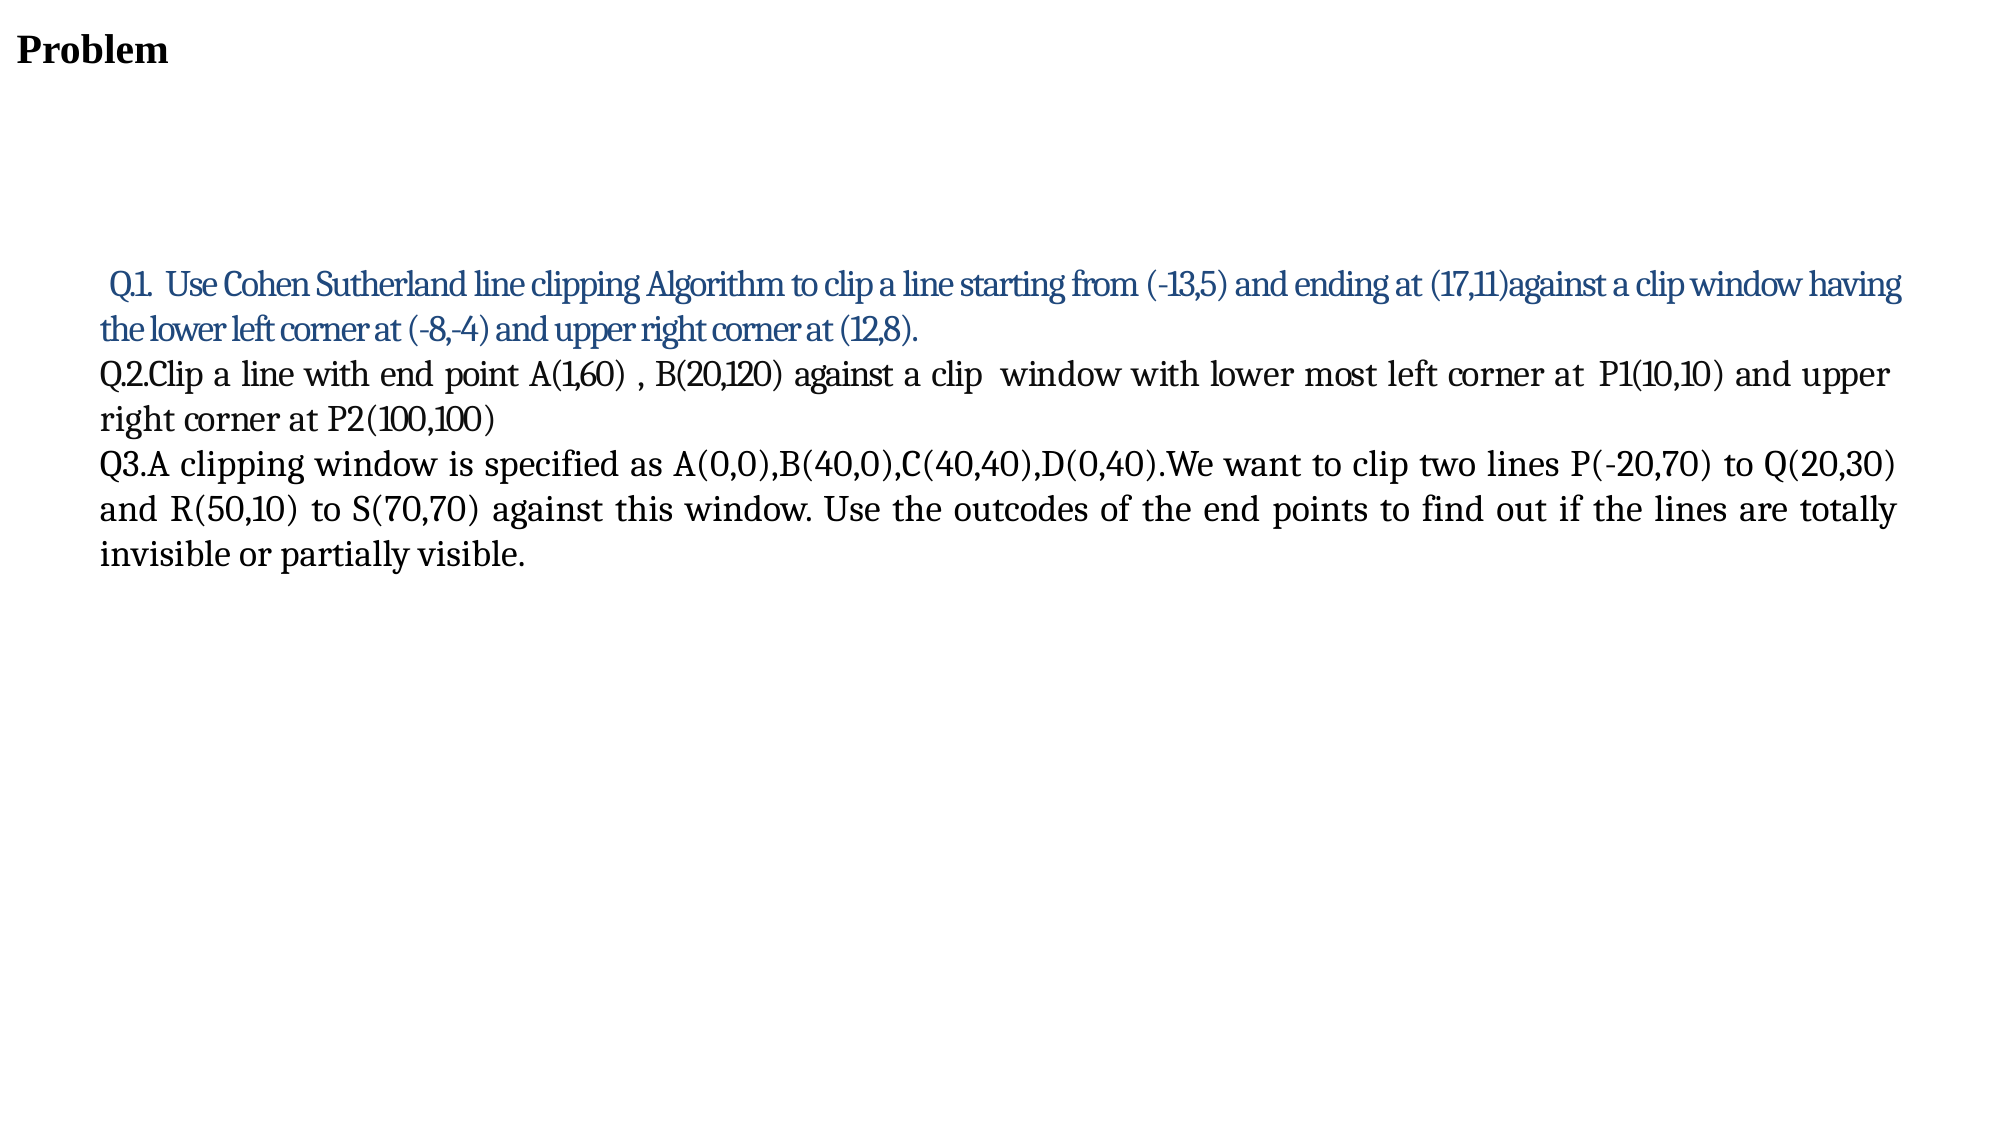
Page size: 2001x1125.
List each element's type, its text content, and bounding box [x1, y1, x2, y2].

list Q.1. Use Cohen Sutherland line clipping Algorithm to clip a line starting from (-13,5) and ending at (17,11)against a clip window having the lower left corner at (-8,-4) and upper right corner at (12,8). Q.2.Clip a line with end point A(1,60) , B(20,120) against a clip window with lower most left corner at P1(10,10) and upper right corner at P2(100,100) Q3.A clipping window is specified as A(0,0),B(40,0),C(40,40),D(0,40).We want to clip two lines P(-20,70) to Q(20,30) and R(50,10) to S(70,70) against this window. Use the outcodes of the end points to find out if the lines are totally invisible or partially visible. [99, 258, 1900, 1002]
title Problem [16, 22, 1984, 73]
